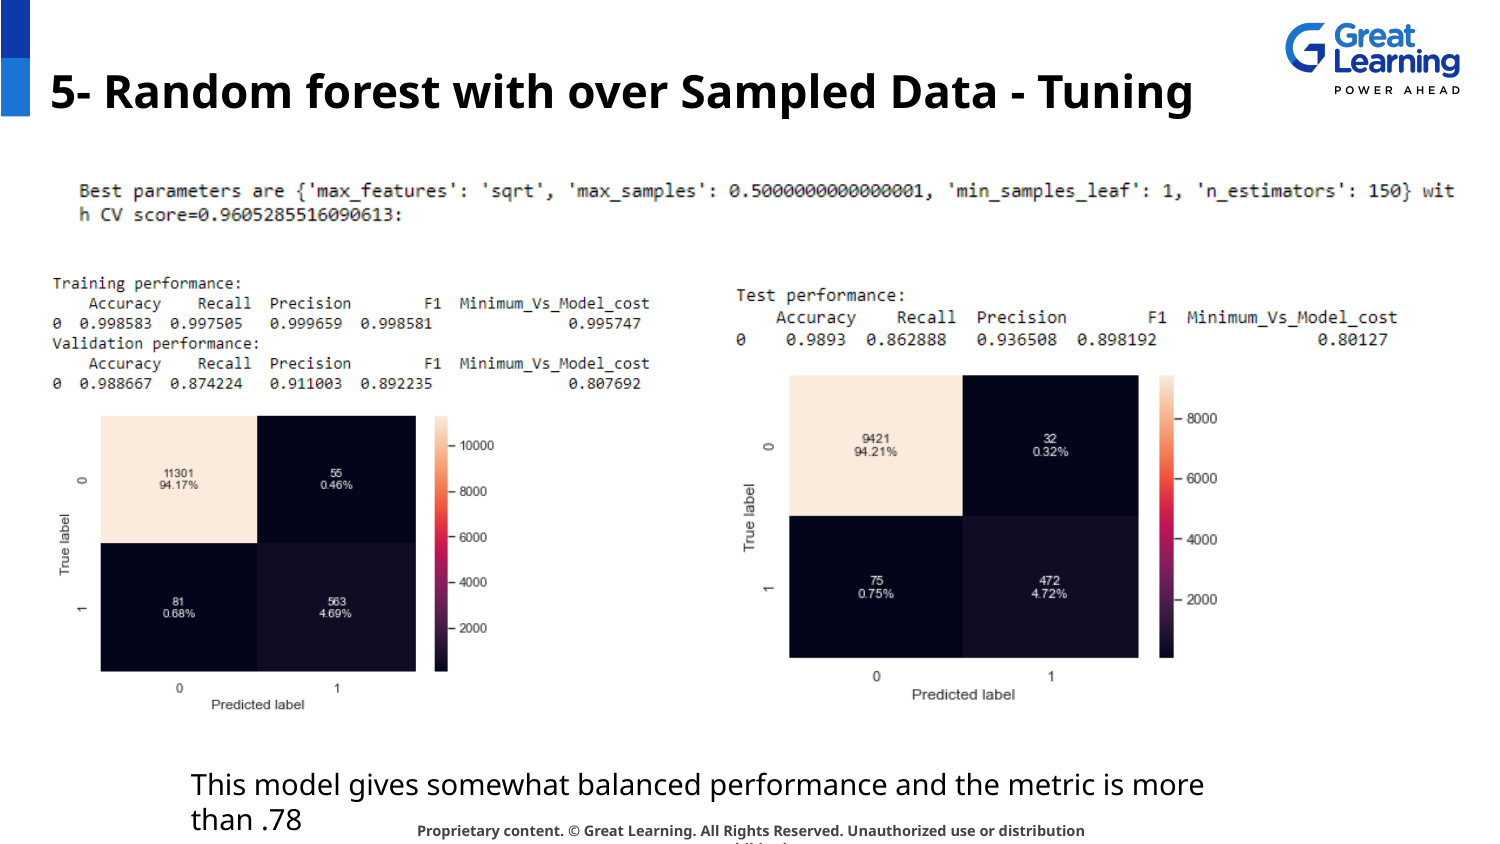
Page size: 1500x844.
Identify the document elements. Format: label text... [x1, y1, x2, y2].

text_box This model gives somewhat balanced performance and the metric is more than .78 [176, 758, 1319, 844]
picture [1258, 11, 1487, 106]
title 5- Random forest with over Sampled Data - Tuning [35, 47, 1367, 129]
picture [71, 175, 1474, 226]
picture [723, 279, 1428, 719]
picture [34, 271, 670, 727]
